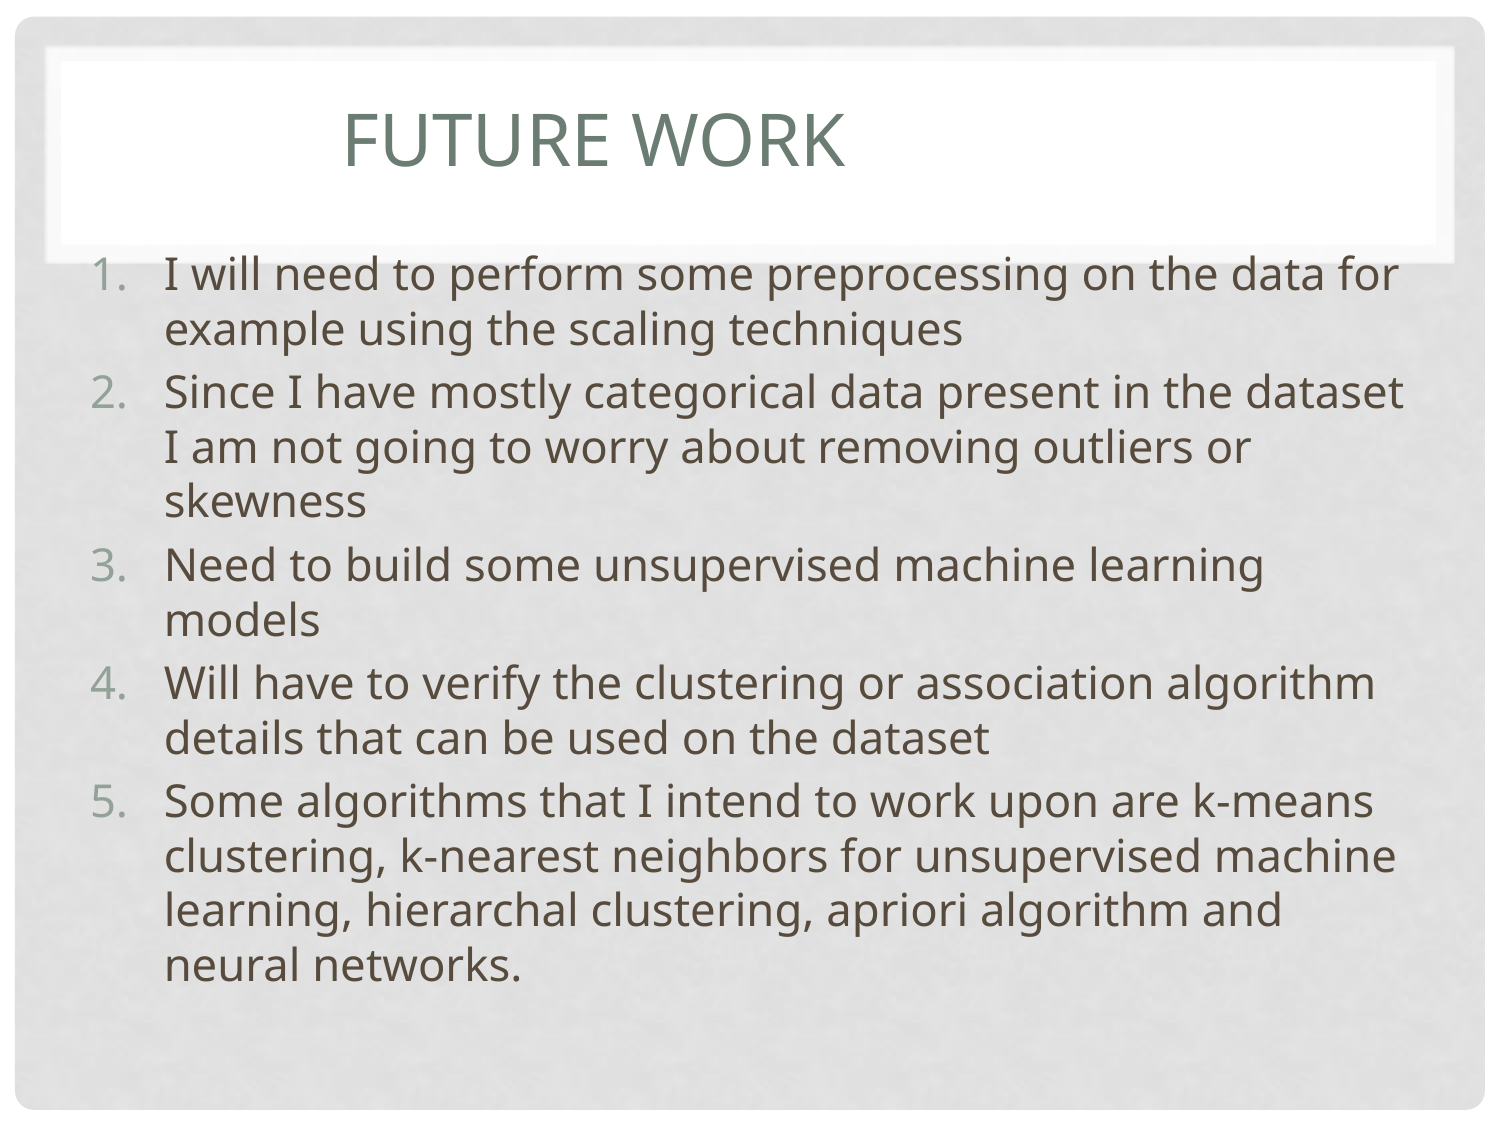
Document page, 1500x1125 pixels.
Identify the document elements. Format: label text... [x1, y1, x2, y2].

title Future Work [75, 75, 1113, 200]
list I will need to perform some preprocessing on the data for example using the scaling techniques Since I have mostly categorical data present in the dataset I am not going to worry about removing outliers or skewness Need to build some unsupervised machine learning models Will have to verify the clustering or association algorithm details that can be used on the dataset Some algorithms that I intend to work upon are k-means clustering, k-nearest neighbors for unsupervised machine learning, hierarchal clustering, apriori algorithm and neural networks. [75, 237, 1425, 1005]
